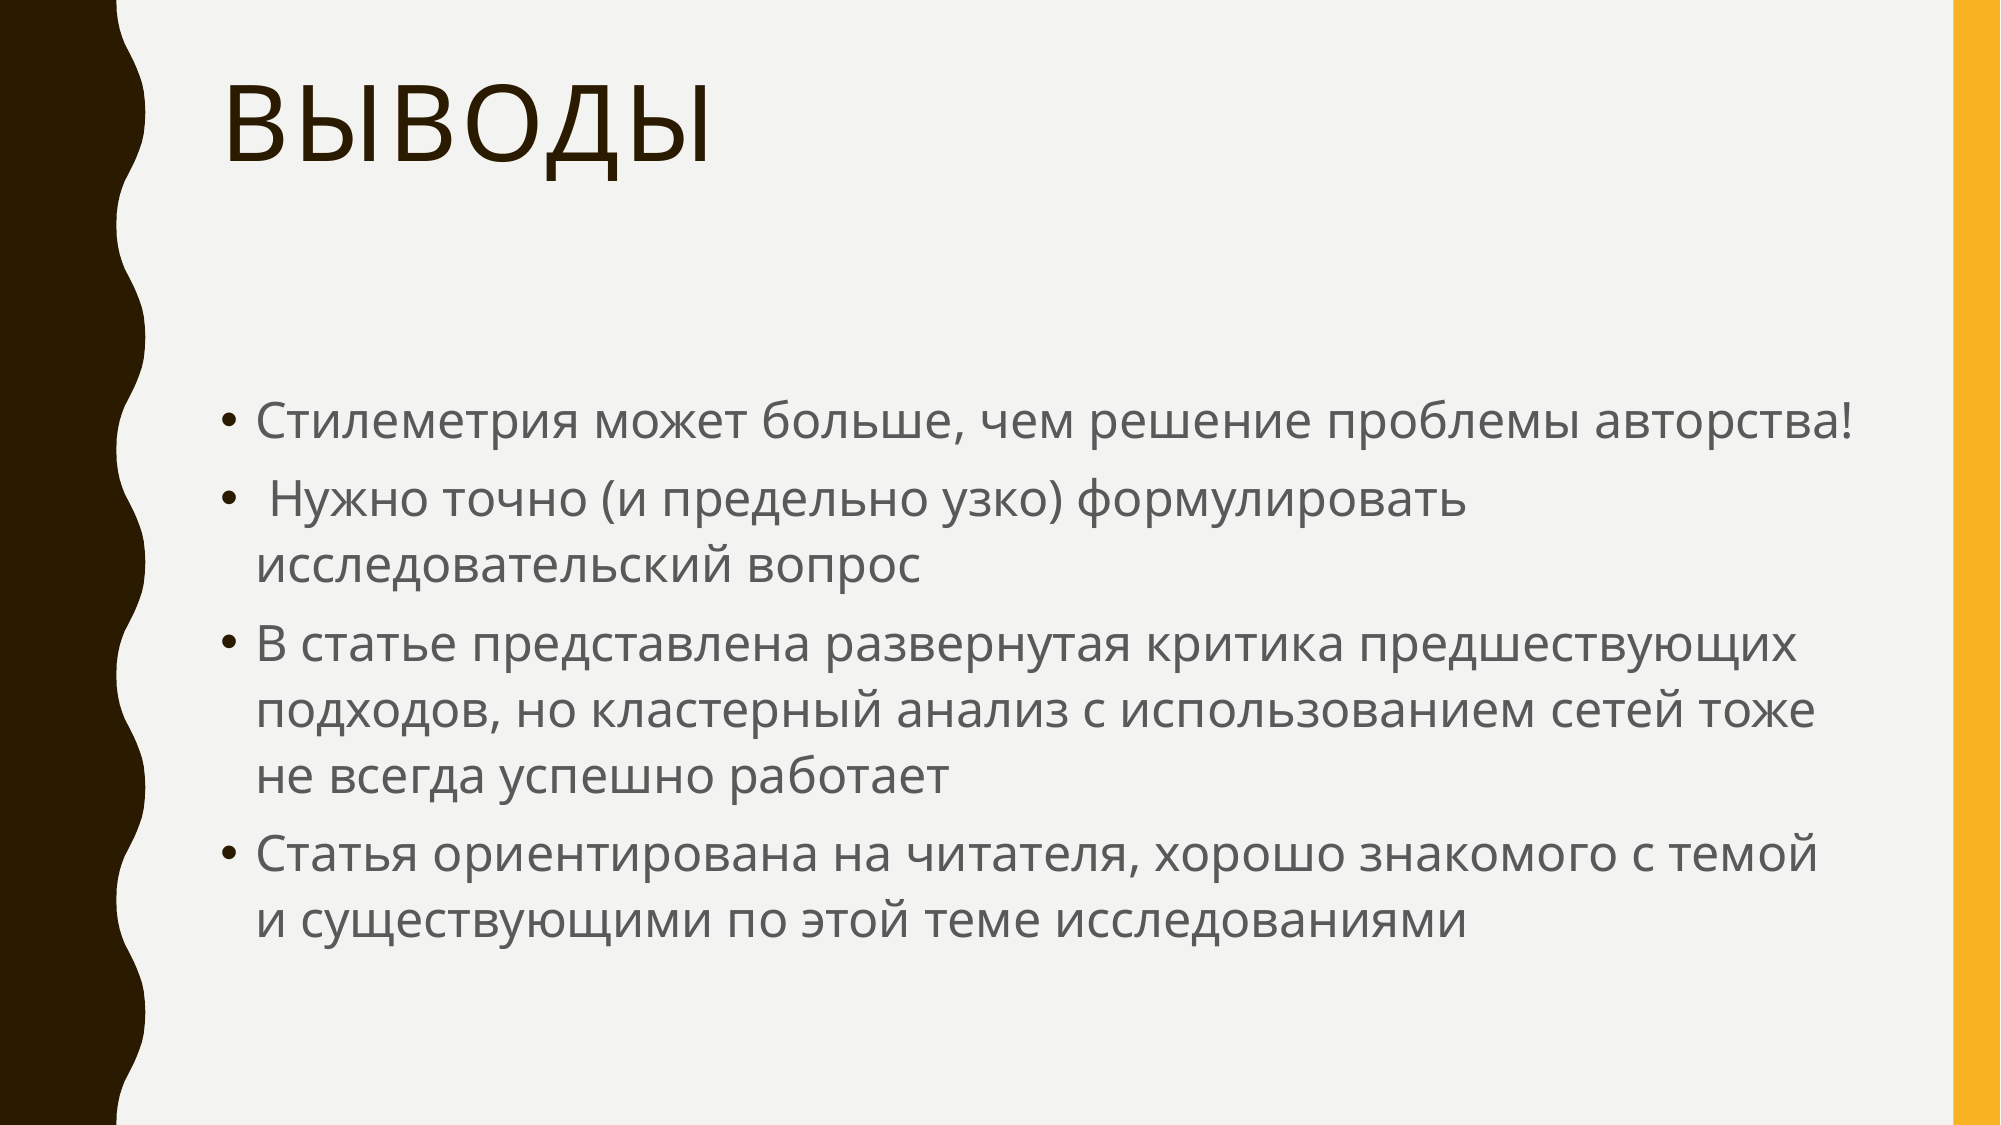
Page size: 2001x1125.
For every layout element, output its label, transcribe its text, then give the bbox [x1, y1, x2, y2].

list Стилеметрия может больше, чем решение проблемы авторства! Нужно точно (и предельно узко) формулировать исследовательский вопрос В статье представлена развернутая критика предшествующих подходов, но кластерный анализ с использованием сетей тоже не всегда успешно работает Статья ориентирована на читателя, хорошо знакомого с темой и существующими по этой теме исследованиями [205, 375, 1875, 965]
title Выводы [205, 62, 1875, 308]
